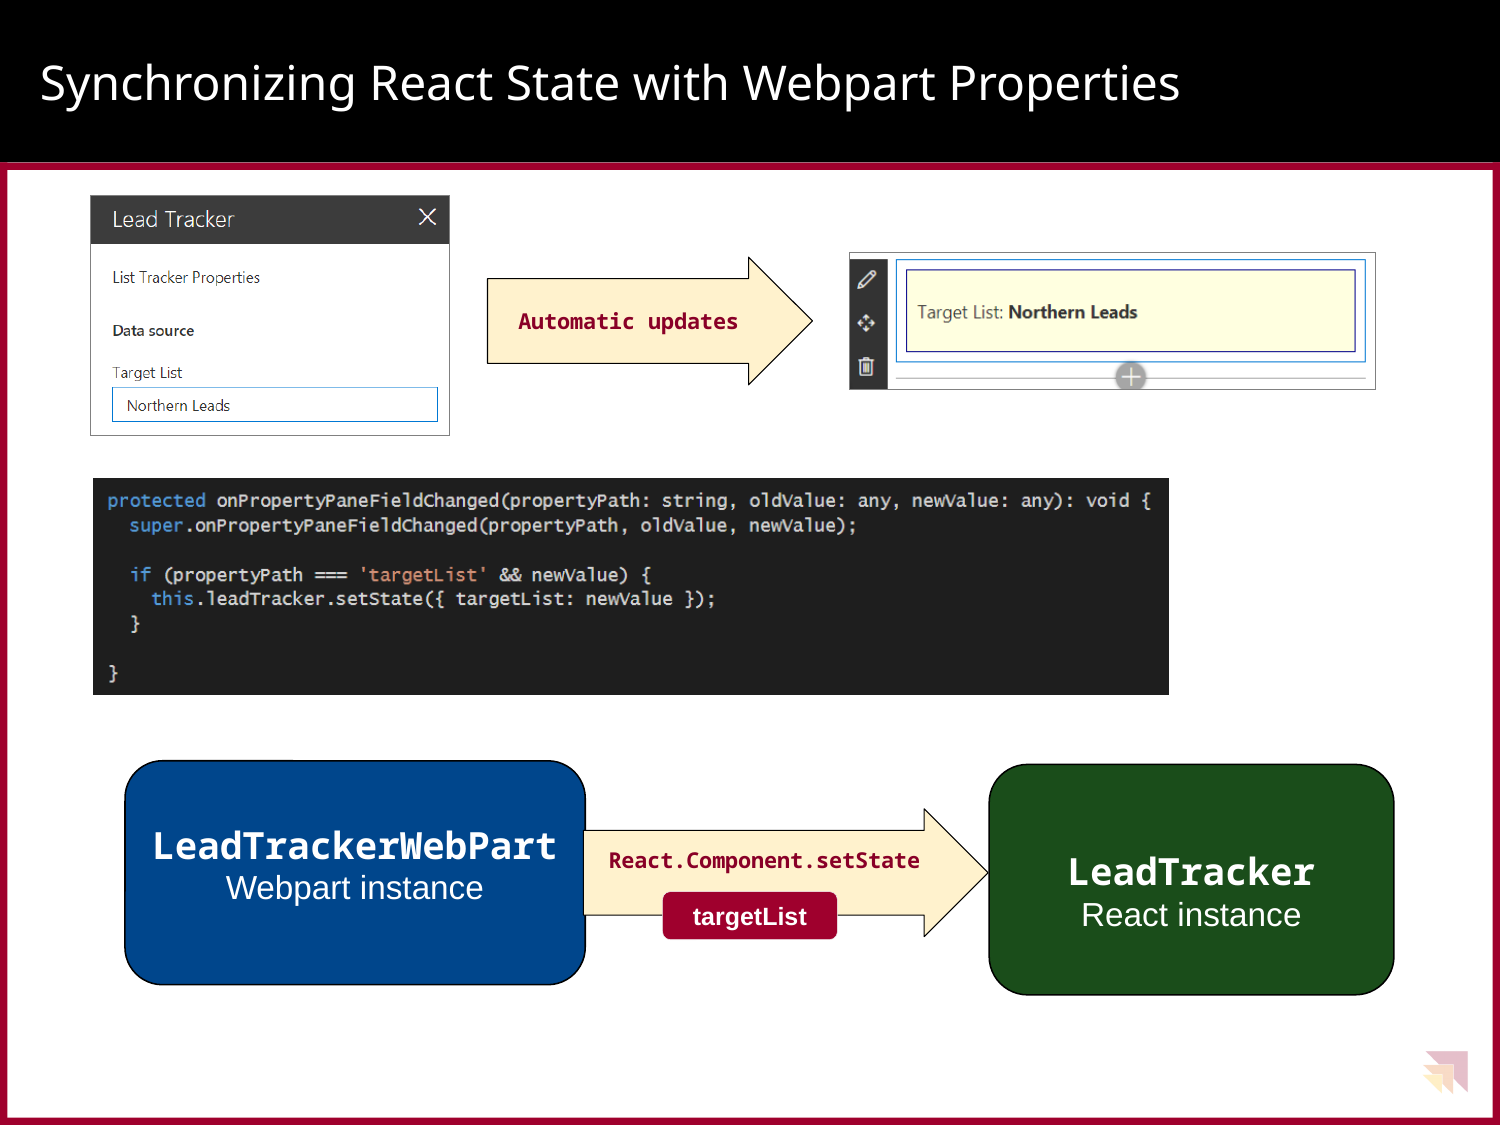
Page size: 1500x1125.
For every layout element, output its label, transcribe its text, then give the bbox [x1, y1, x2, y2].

text_box LeadTracker React instance [987, 762, 1397, 997]
text_box React.Component.setState [581, 806, 991, 939]
picture [89, 195, 451, 436]
title Synchronizing React State with Webpart Properties [24, 12, 1438, 150]
text_box LeadTrackerWebPart Webpart instance [122, 758, 588, 987]
picture [849, 252, 1376, 390]
text_box Automatic updates [485, 255, 815, 387]
text_box targetList [660, 889, 840, 942]
picture [92, 477, 1169, 695]
